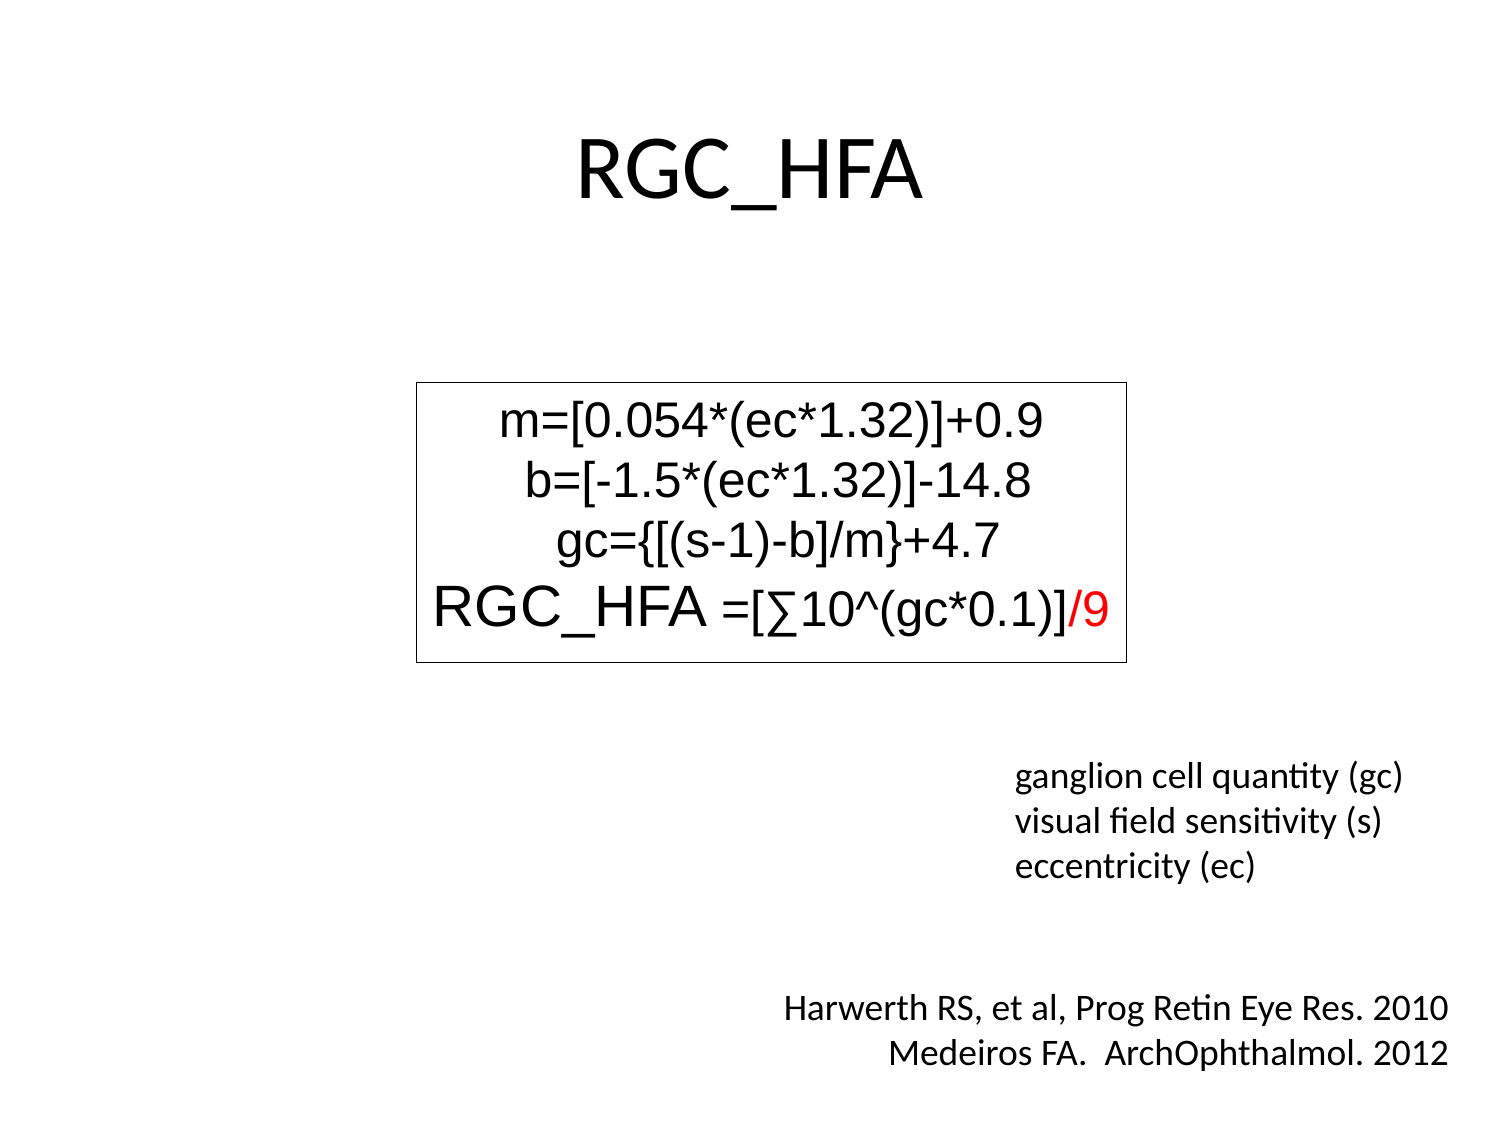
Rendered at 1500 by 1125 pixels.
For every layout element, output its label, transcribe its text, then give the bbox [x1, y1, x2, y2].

text_box ganglion cell quantity (gc) visual field sensitivity (s) eccentricity (ec) [999, 744, 1419, 894]
text_box m=[0.054*(ec*1.32)]+0.9 b=[-1.5*(ec*1.32)]-14.8 gc={[(s-1)-b]/m}+4.7 RGC_HFA =[∑10^(gc*0.1)]/9 [416, 382, 1127, 663]
text_box Harwerth RS, et al, Prog Retin Eye Res. 2010 Medeiros FA. ArchOphthalmol. 2012 [755, 977, 1461, 1092]
title RGC_HFA [103, 59, 1397, 278]
